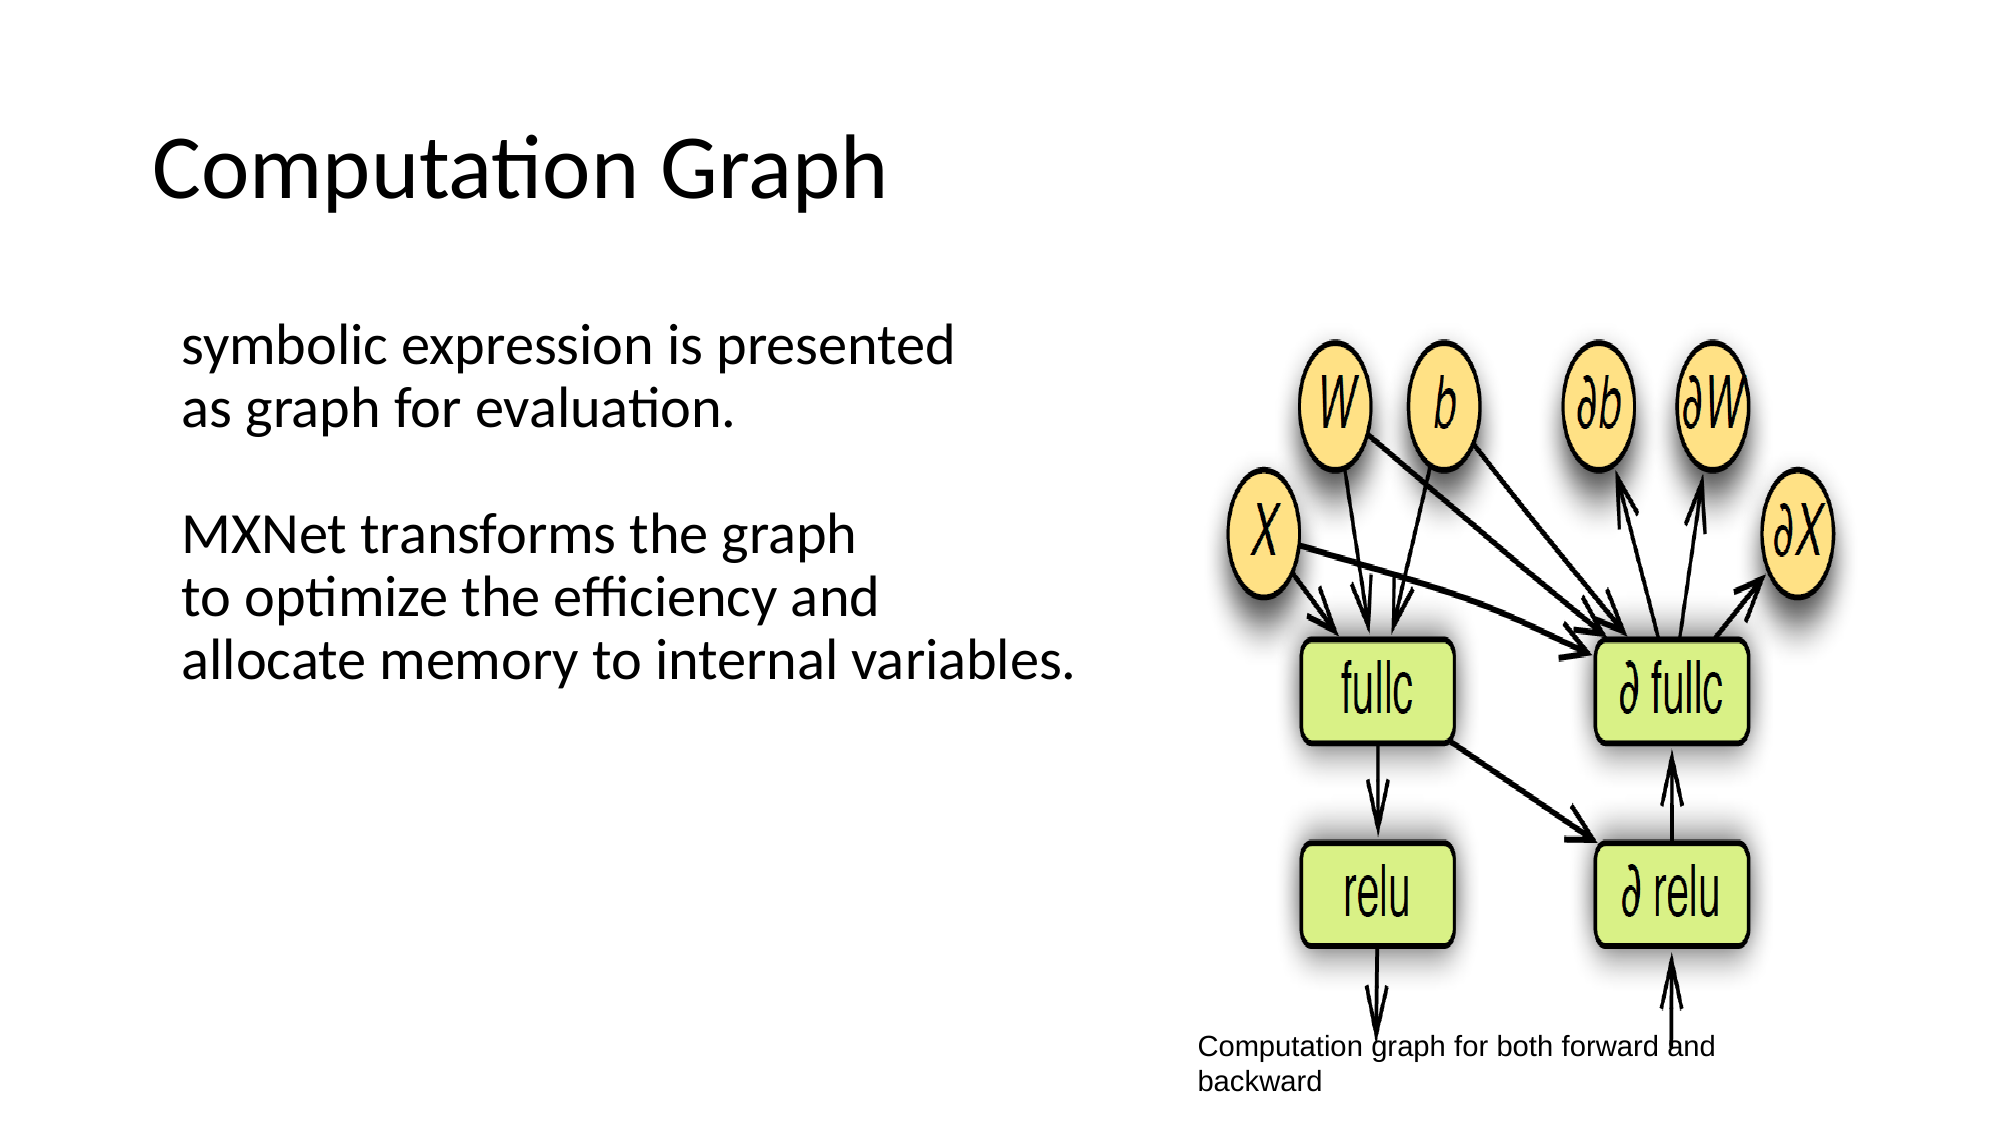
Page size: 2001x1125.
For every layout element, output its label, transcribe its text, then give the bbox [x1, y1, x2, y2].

list symbolic expression is presented as graph for evaluation. MXNet transforms the graph to optimize the efficiency and allocate memory to internal variables. [137, 299, 1167, 1014]
text_box Computation graph for both forward and backward [1182, 1073, 1863, 1099]
picture [1169, 299, 1882, 1066]
title Computation Graph [137, 59, 1863, 278]
